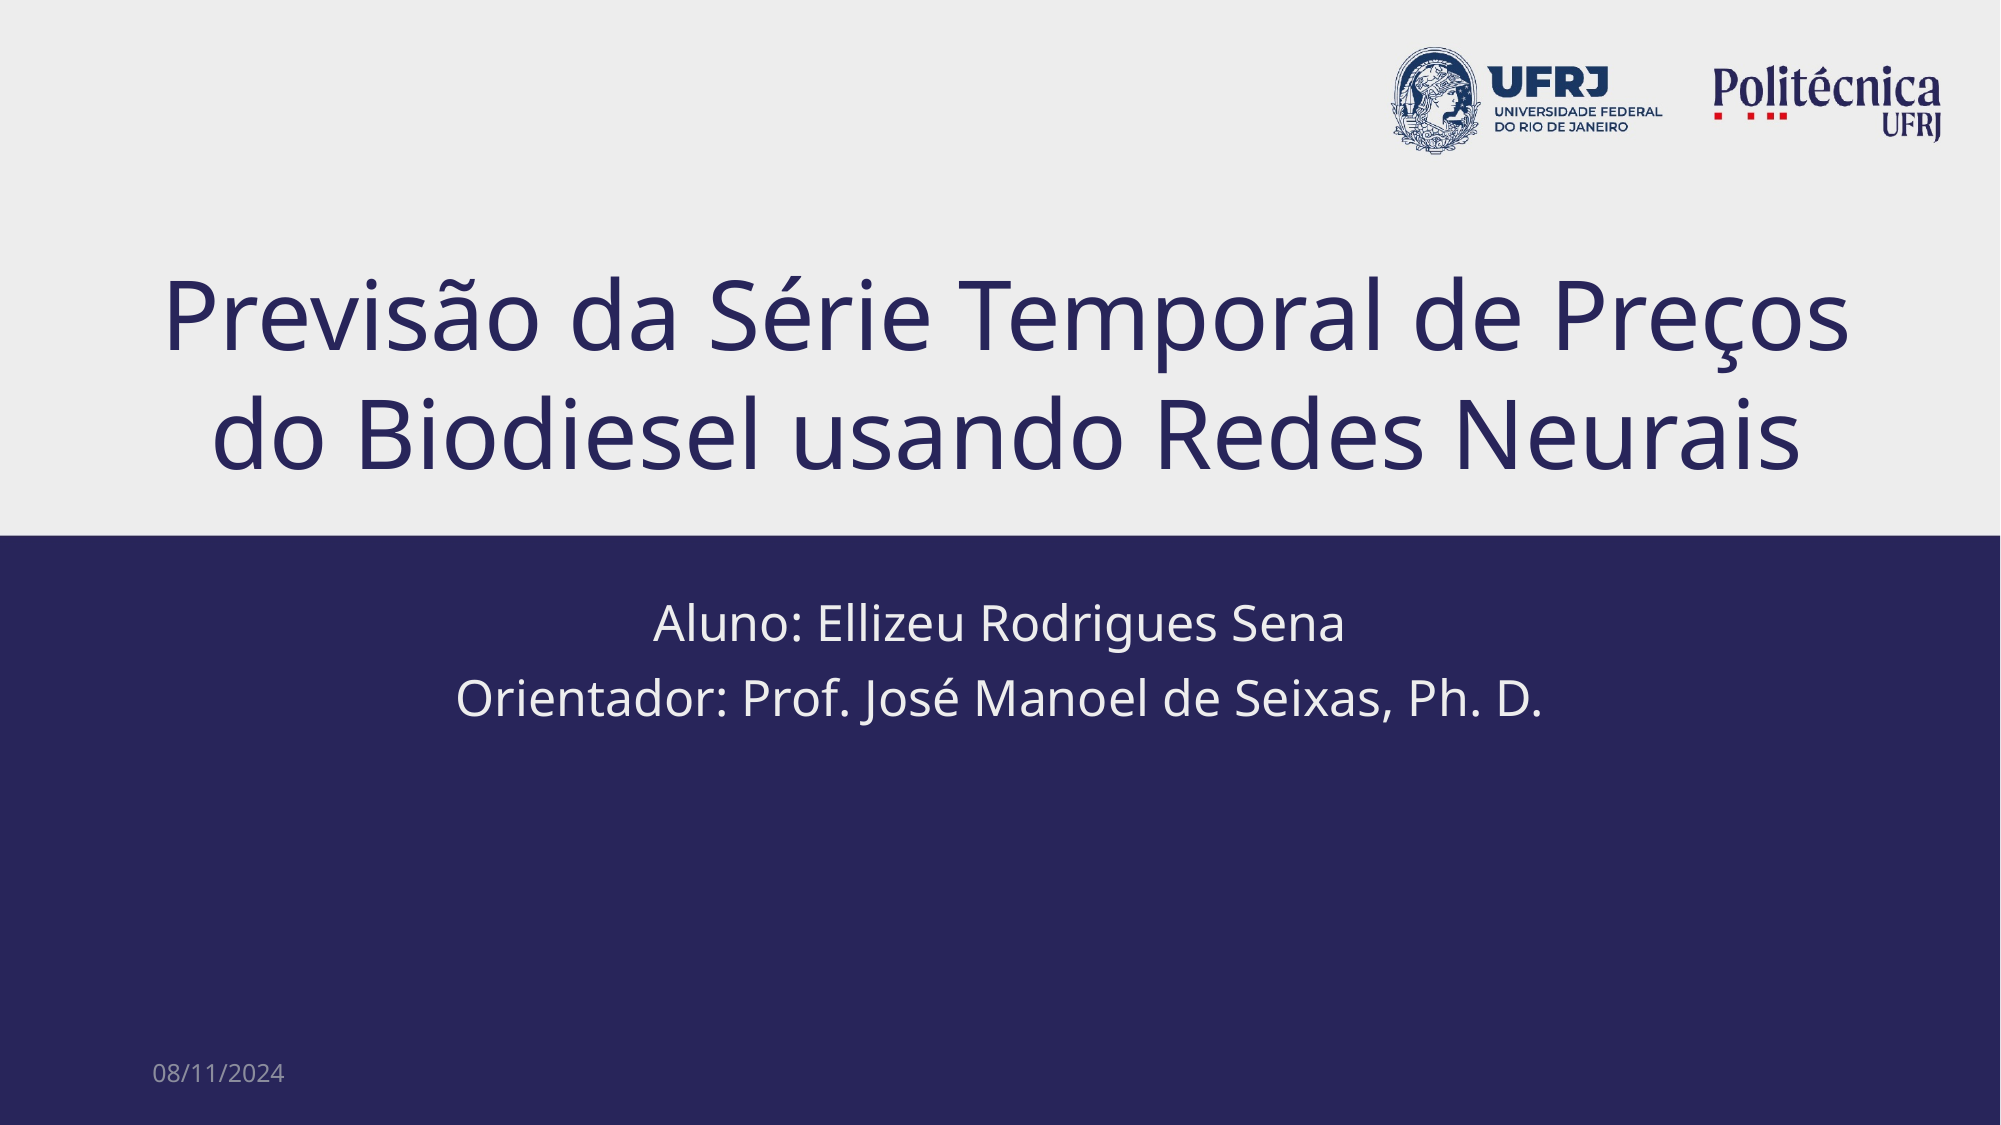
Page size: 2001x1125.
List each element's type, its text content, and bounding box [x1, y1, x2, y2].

subtitle Aluno: Ellizeu Rodrigues Sena Orientador: Prof. José Manoel de Seixas, Ph. D. [249, 590, 1750, 863]
title Previsão da Série Temporal de Preços do Biodiesel usando Redes Neurais [137, 168, 1878, 501]
picture [0, 0, 2001, 1125]
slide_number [137, 1042, 588, 1103]
